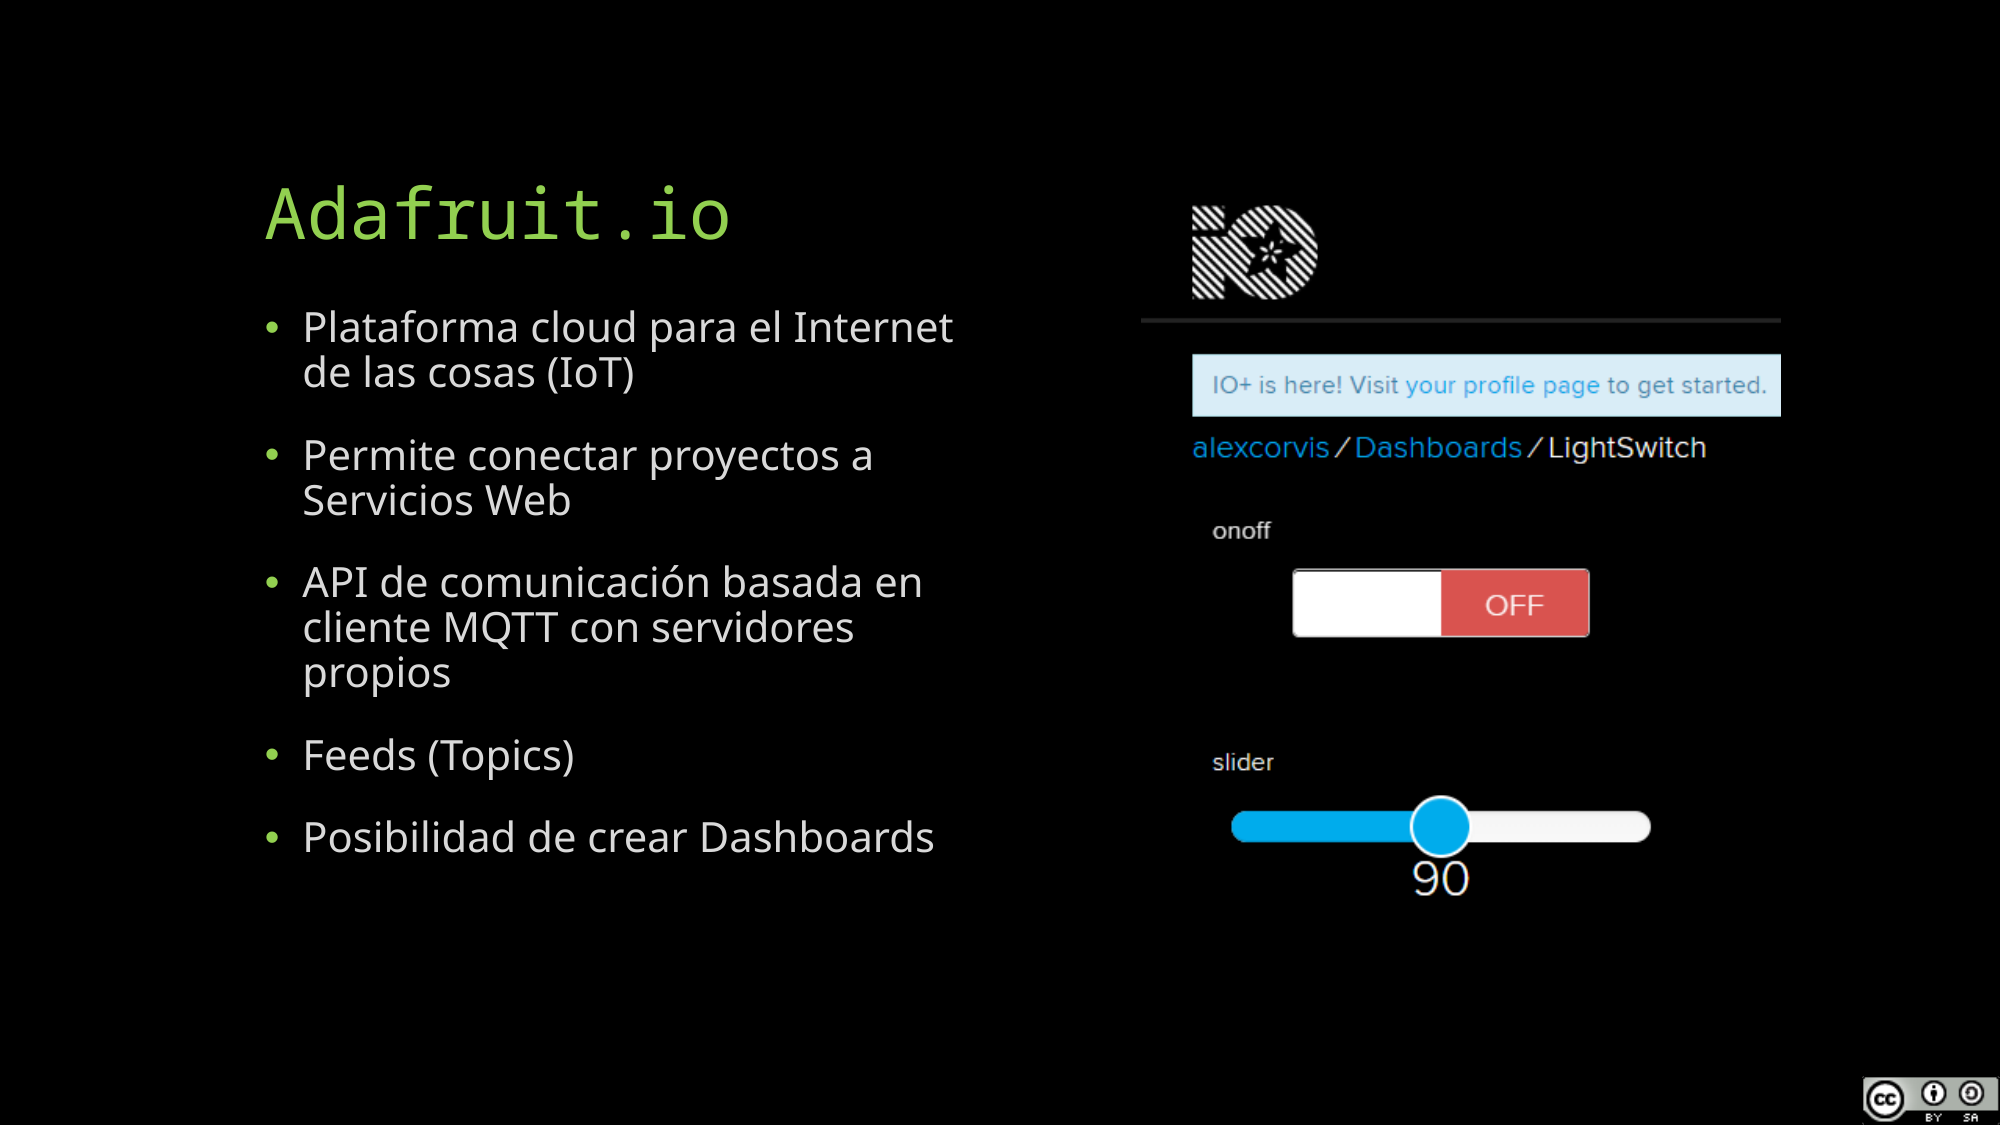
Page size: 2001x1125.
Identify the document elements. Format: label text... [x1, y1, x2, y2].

title Adafruit.io [249, 75, 1750, 263]
picture [1141, 187, 1781, 938]
picture [1862, 1076, 2000, 1125]
list Plataforma cloud para el Internet de las cosas (IoT) Permite conectar proyectos a Servicios Web API de comunicación basada en cliente MQTT con servidores propios Feeds (Topics) Posibilidad de crear Dashboards [249, 299, 1000, 1000]
